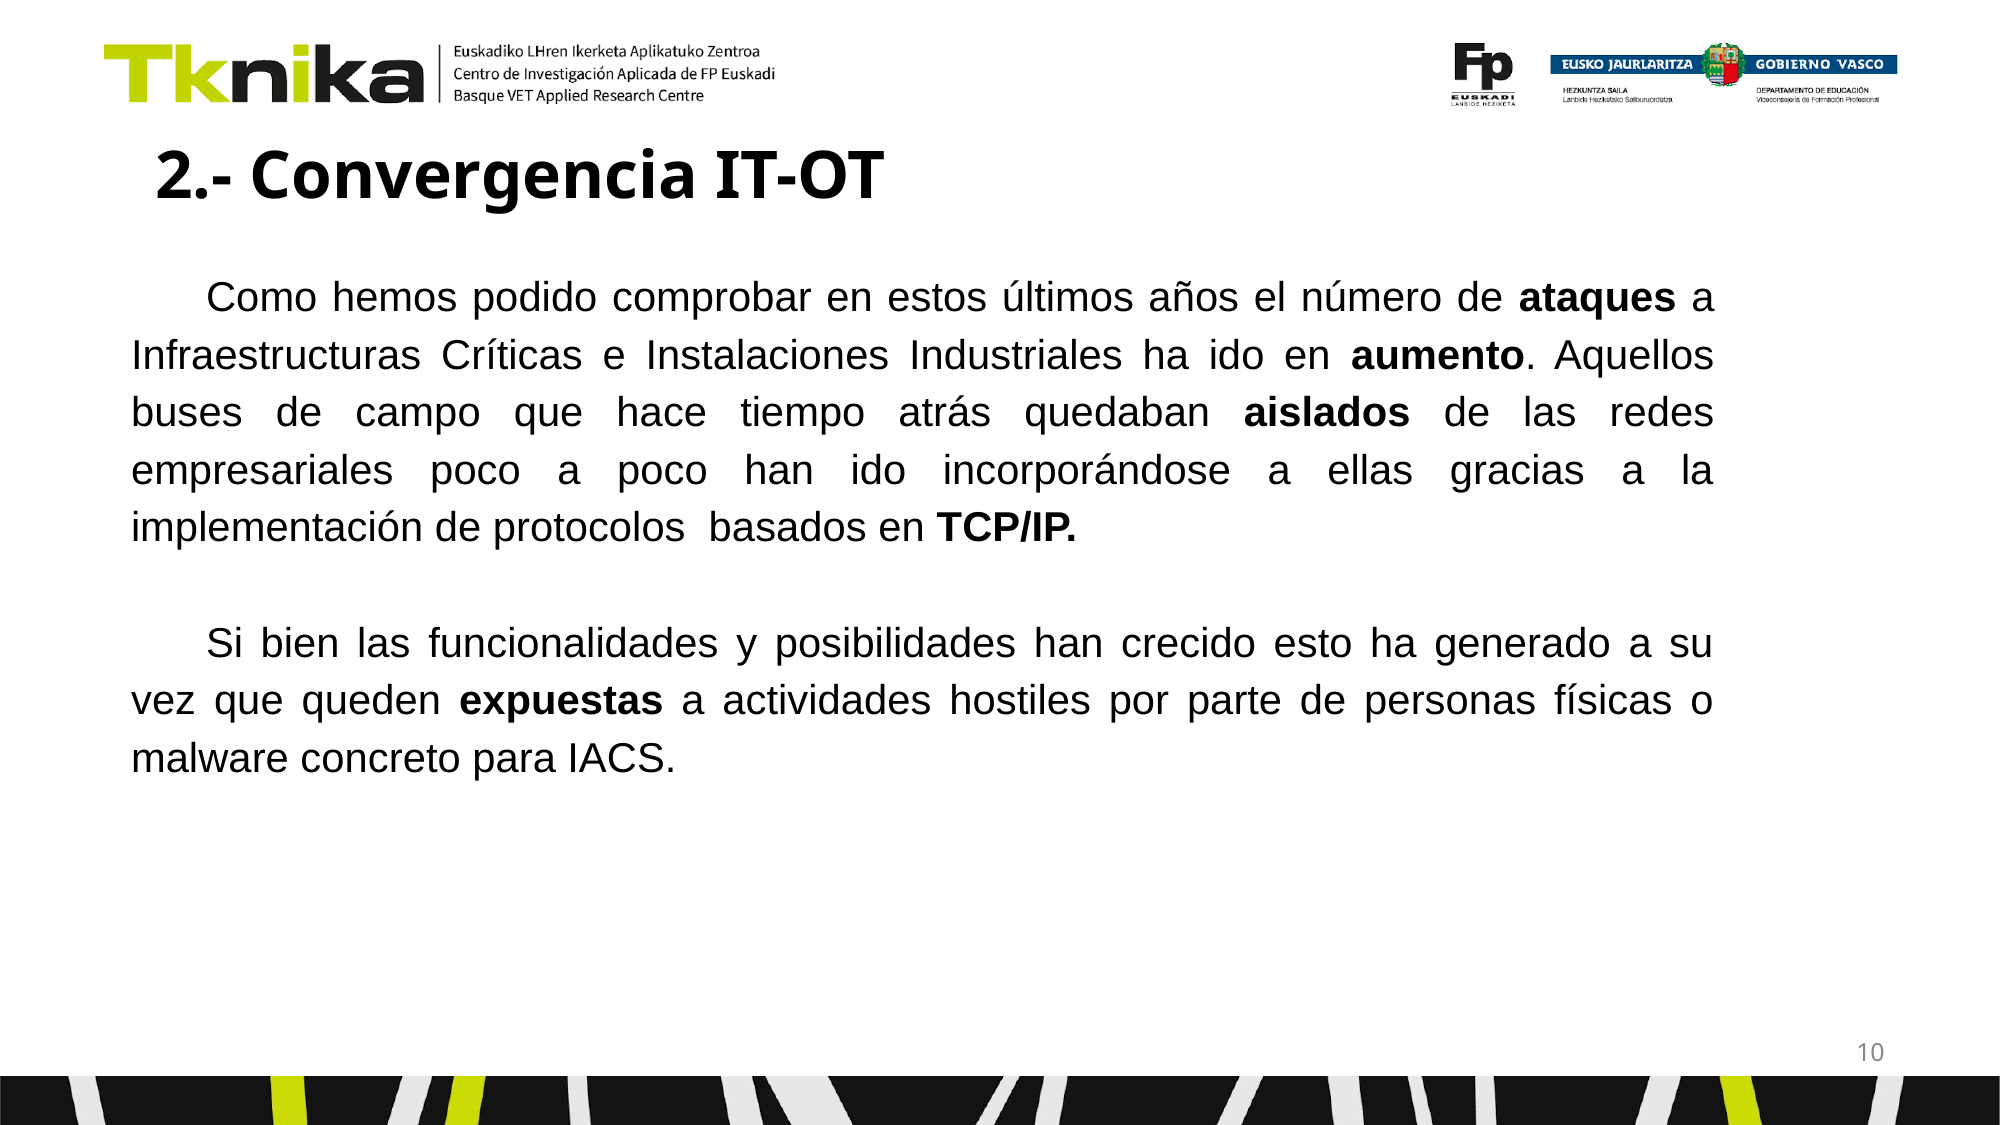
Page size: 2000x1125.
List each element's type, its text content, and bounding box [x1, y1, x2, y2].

title 2.- Convergencia IT-OT [41, 125, 1000, 220]
slide_number ‹#› [1433, 1023, 1900, 1084]
picture [102, 42, 1898, 106]
text_box Como hemos podido comprobar en estos últimos años el número de ataques a Infraestructuras Críticas e Instalaciones Industriales ha ido en aumento. Aquellos buses de campo que hace tiempo atrás quedaban aislados de las redes empresariales poco a poco han ido incorporándose a ellas gracias a la implementación de protocolos basados en TCP/IP. Si bien las funcionalidades y posibilidades han crecido esto ha generado a su vez que queden expuestas a actividades hostiles por parte de personas físicas o malware concreto para IACS. [115, 247, 1730, 796]
picture [0, 1076, 2000, 1125]
